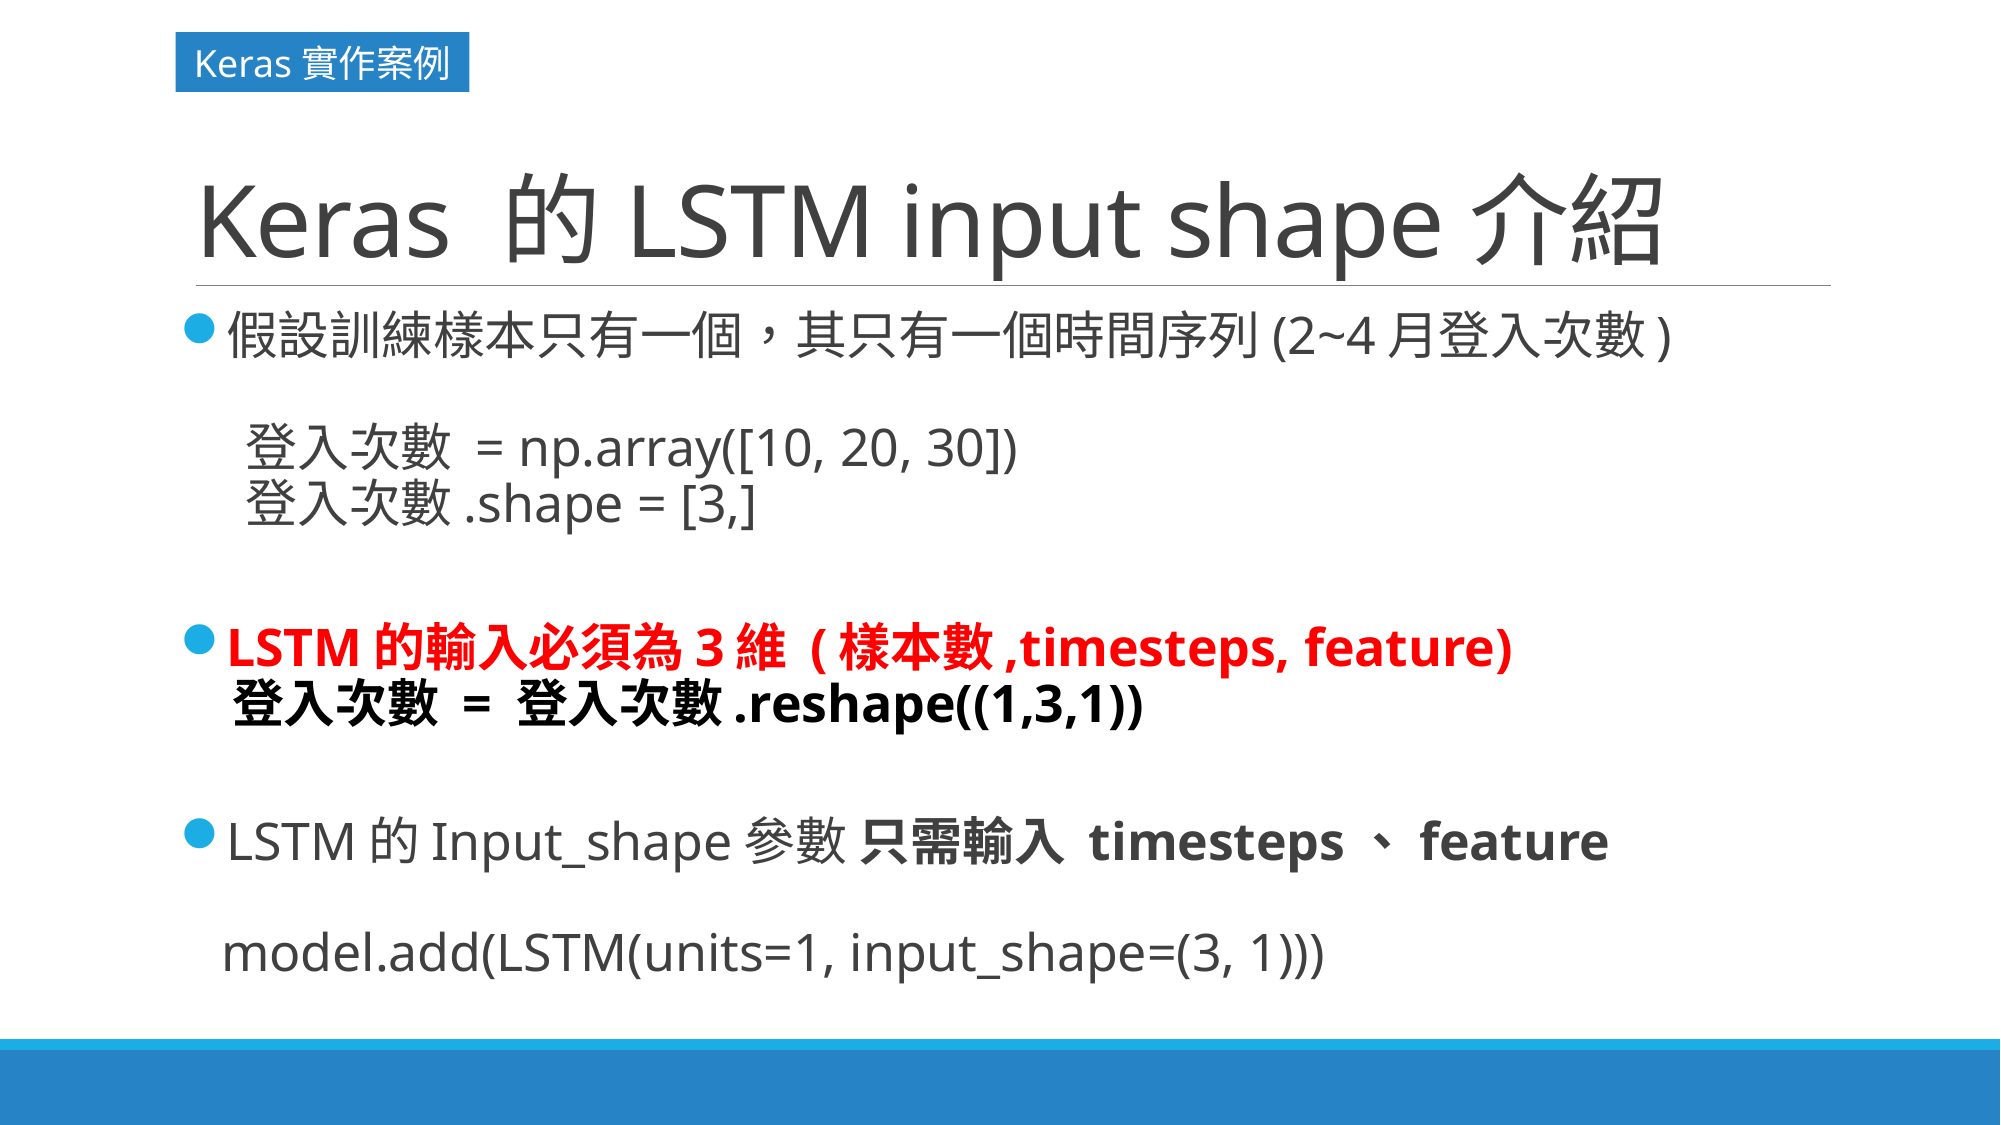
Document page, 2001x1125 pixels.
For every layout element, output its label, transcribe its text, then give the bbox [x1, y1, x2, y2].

text_box Keras實作案例 [175, 32, 470, 92]
list 假設訓練樣本只有一個，其只有一個時間序列(2~4月登入次數) 登入次數 = np.array([10, 20, 30]) 登入次數.shape = [3,] LSTM的輸入必須為3維 (樣本數,timesteps, feature) 登入次數 = 登入次數.reshape((1,3,1)) LSTM的Input_shape參數 只需輸入 timesteps、feature model.add(LSTM(units=1, input_shape=(3, 1))) [180, 302, 1900, 1047]
title Keras 的LSTM input shape介紹 [180, 47, 1830, 285]
